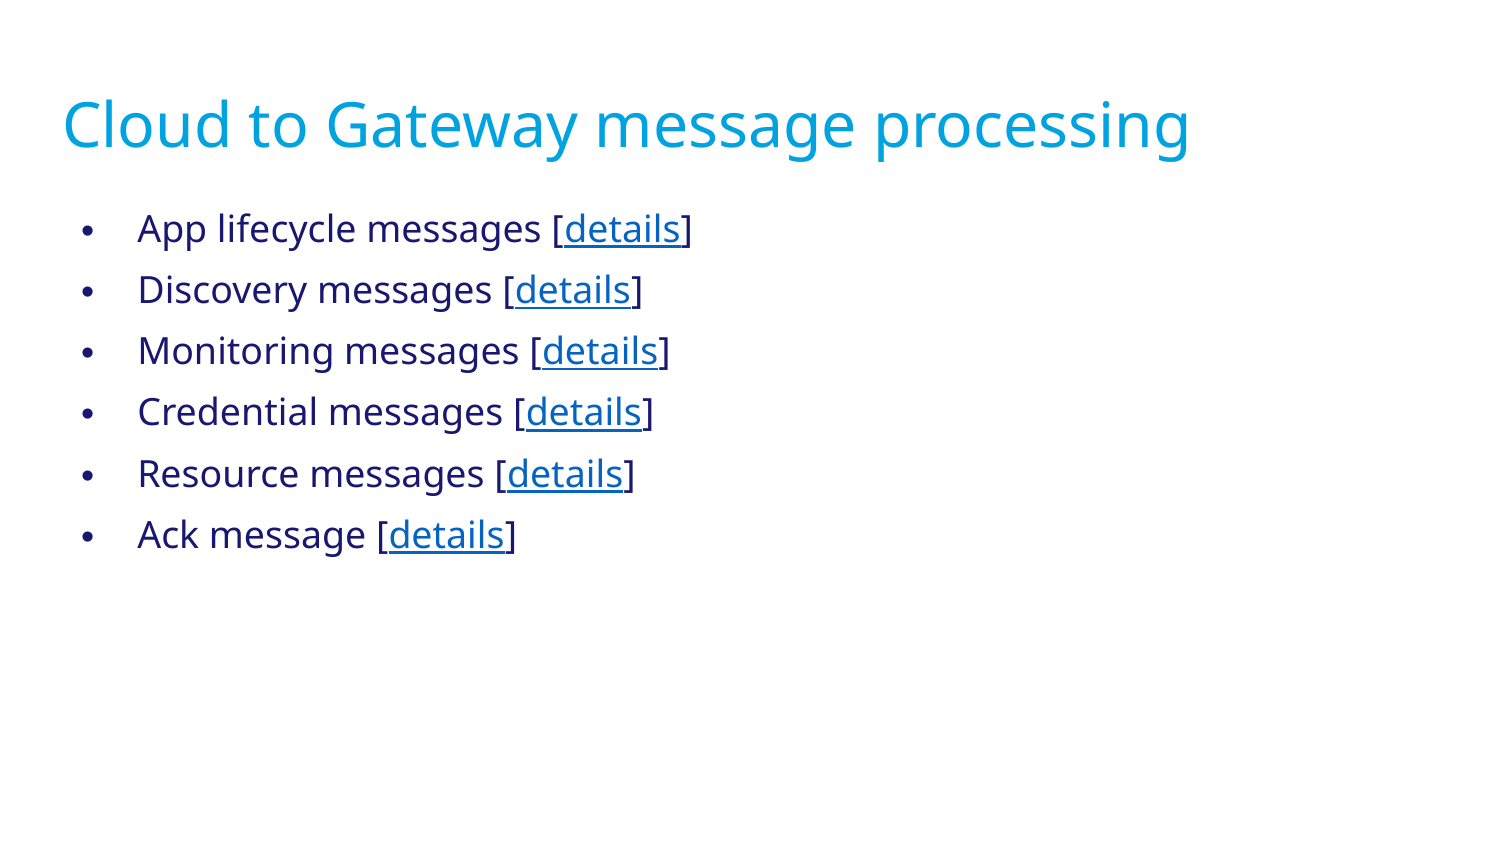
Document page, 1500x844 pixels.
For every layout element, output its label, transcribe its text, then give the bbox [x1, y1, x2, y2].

list App lifecycle messages [details] Discovery messages [details] Monitoring messages [details] Credential messages [details] Resource messages [details] Ack message [details] [51, 189, 1449, 750]
title Cloud to Gateway message processing [51, 72, 1449, 167]
